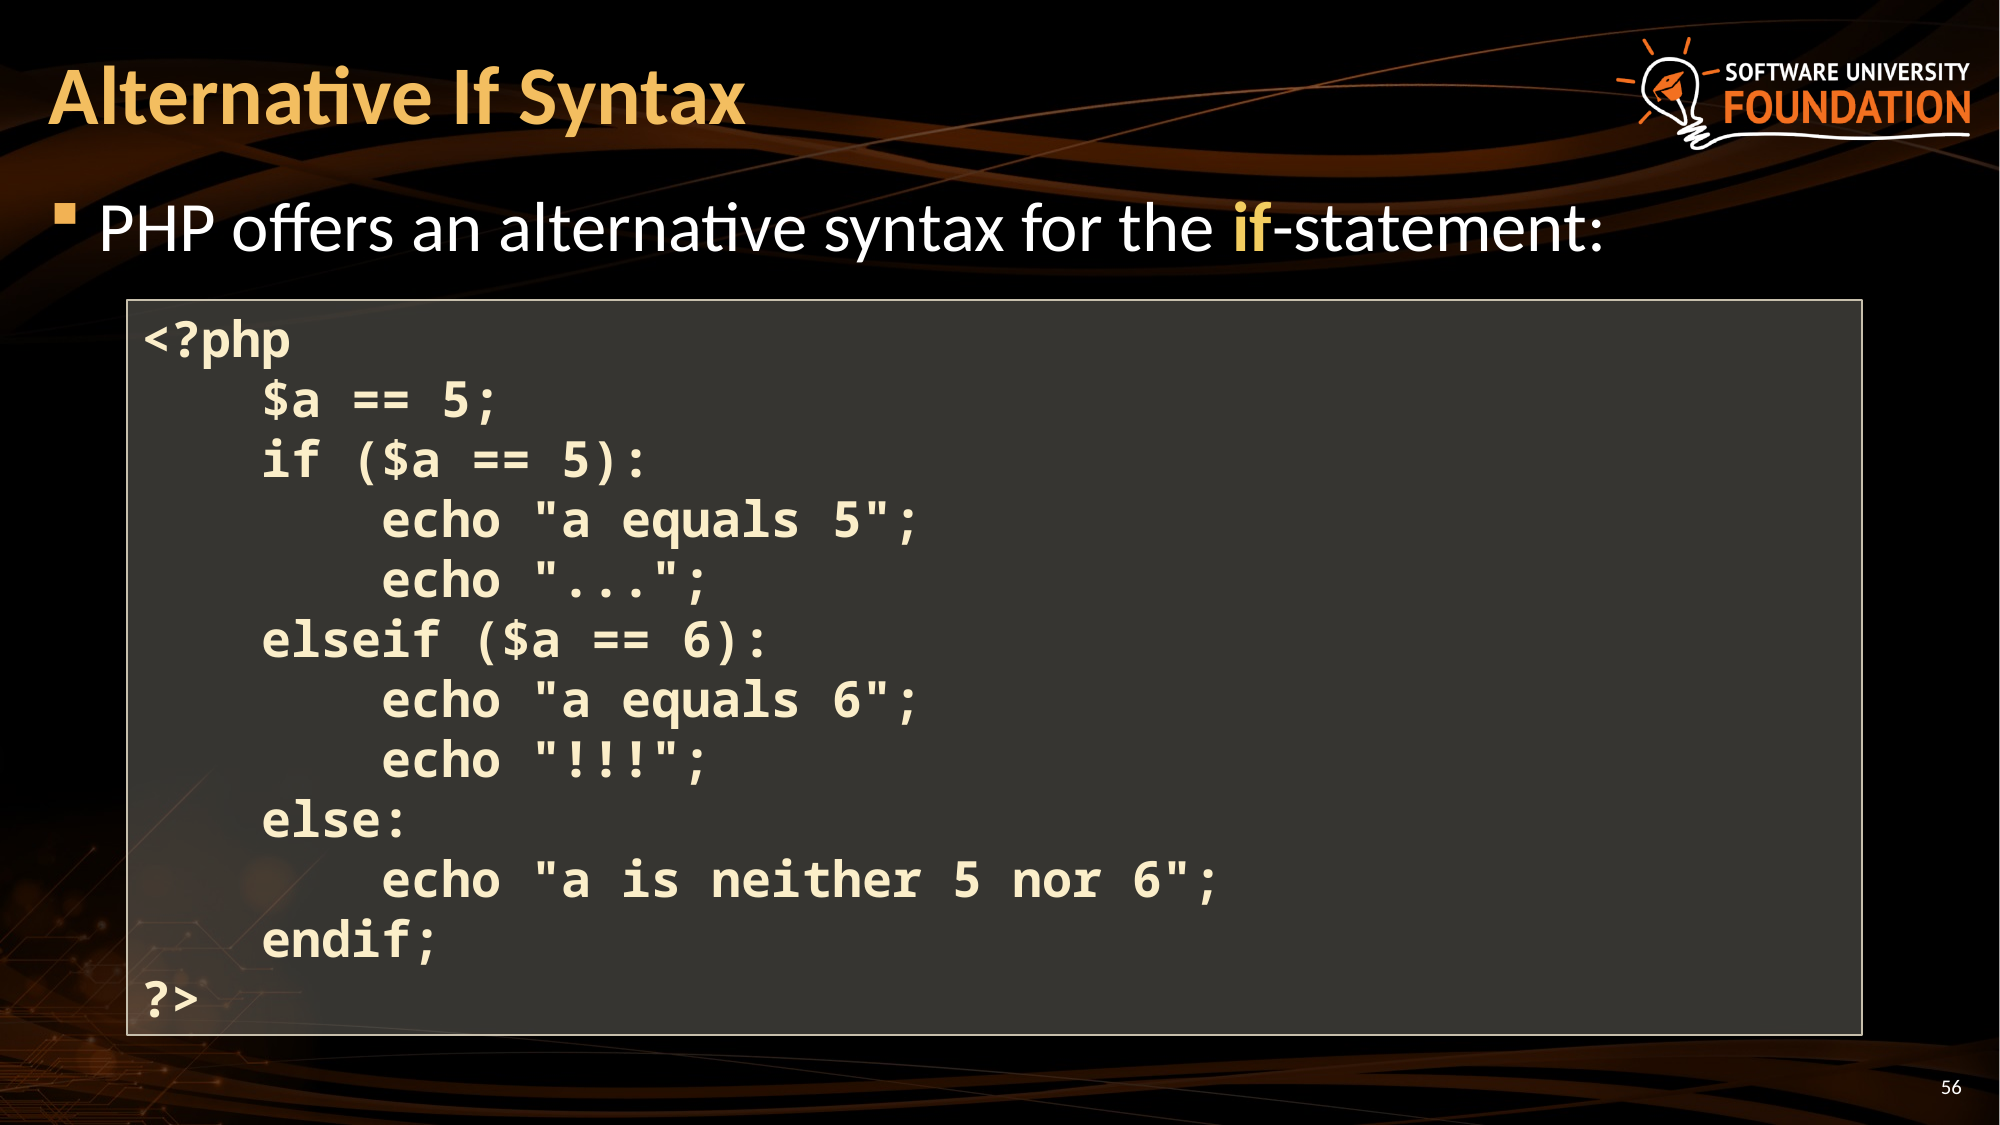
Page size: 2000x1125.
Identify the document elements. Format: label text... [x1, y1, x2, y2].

title Alternative If Syntax [30, 6, 1602, 189]
slide_number 56 [1897, 1070, 1968, 1103]
list PHP offers an alternative syntax for the if-statement: [31, 174, 1925, 299]
picture [0, 0, 2000, 1125]
text_box <?php $a == 5; if ($a == 5): echo "a equals 5"; echo "..."; elseif ($a == 6): echo "a equals 6"; echo "!!!"; else: echo "a is neither 5 nor 6"; endif; ?> [127, 299, 1863, 1035]
